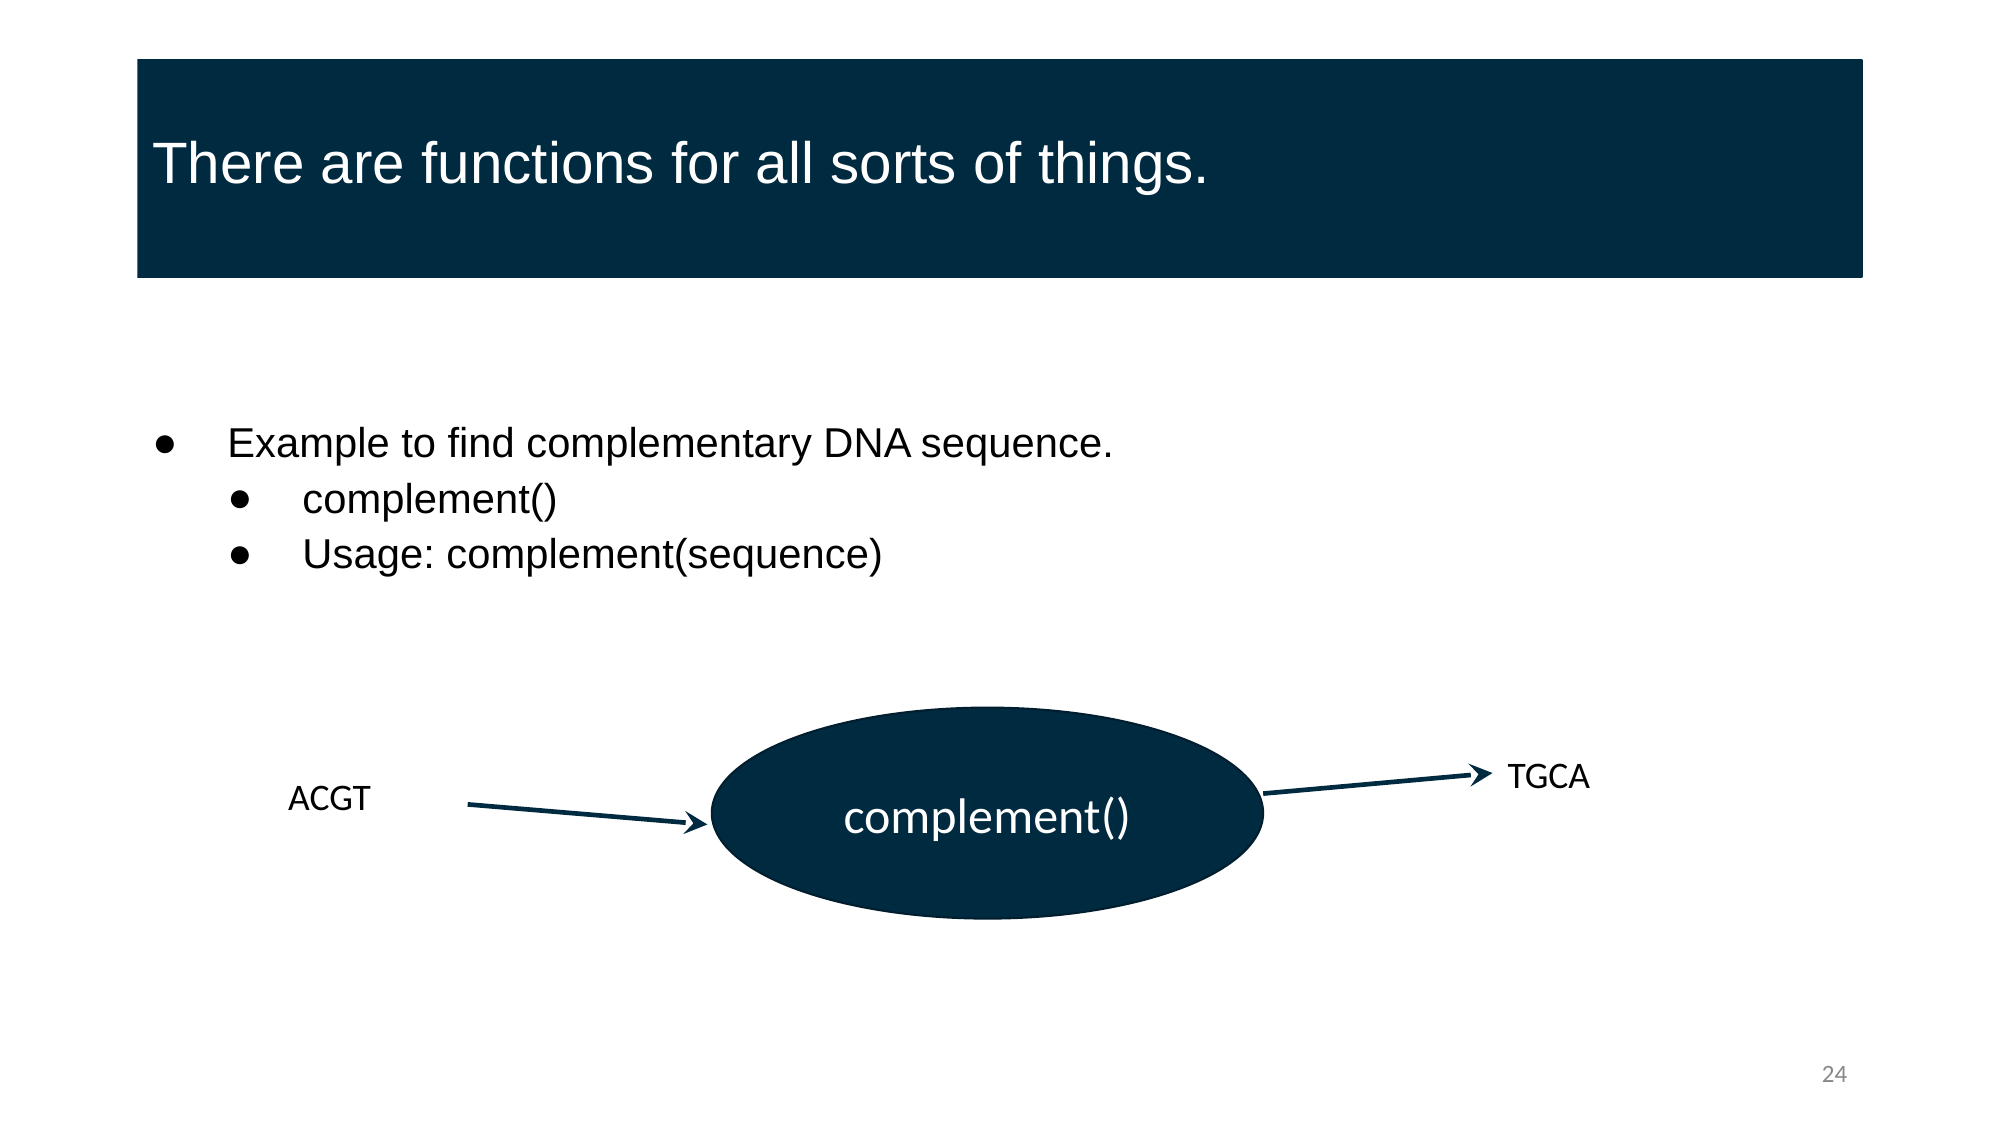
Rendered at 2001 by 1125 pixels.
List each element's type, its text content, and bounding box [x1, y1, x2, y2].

slide_number ‹#› [1412, 1042, 1863, 1103]
text_box ACGT [273, 765, 523, 826]
text_box TGCA [1492, 743, 1750, 803]
list Example to find complementary DNA sequence. complement() Usage: complement(sequence) [137, 391, 1902, 712]
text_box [1262, 773, 1493, 794]
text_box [467, 804, 708, 825]
title There are functions for all sorts of things. [137, 59, 1863, 278]
text_box complement() [712, 707, 1264, 919]
